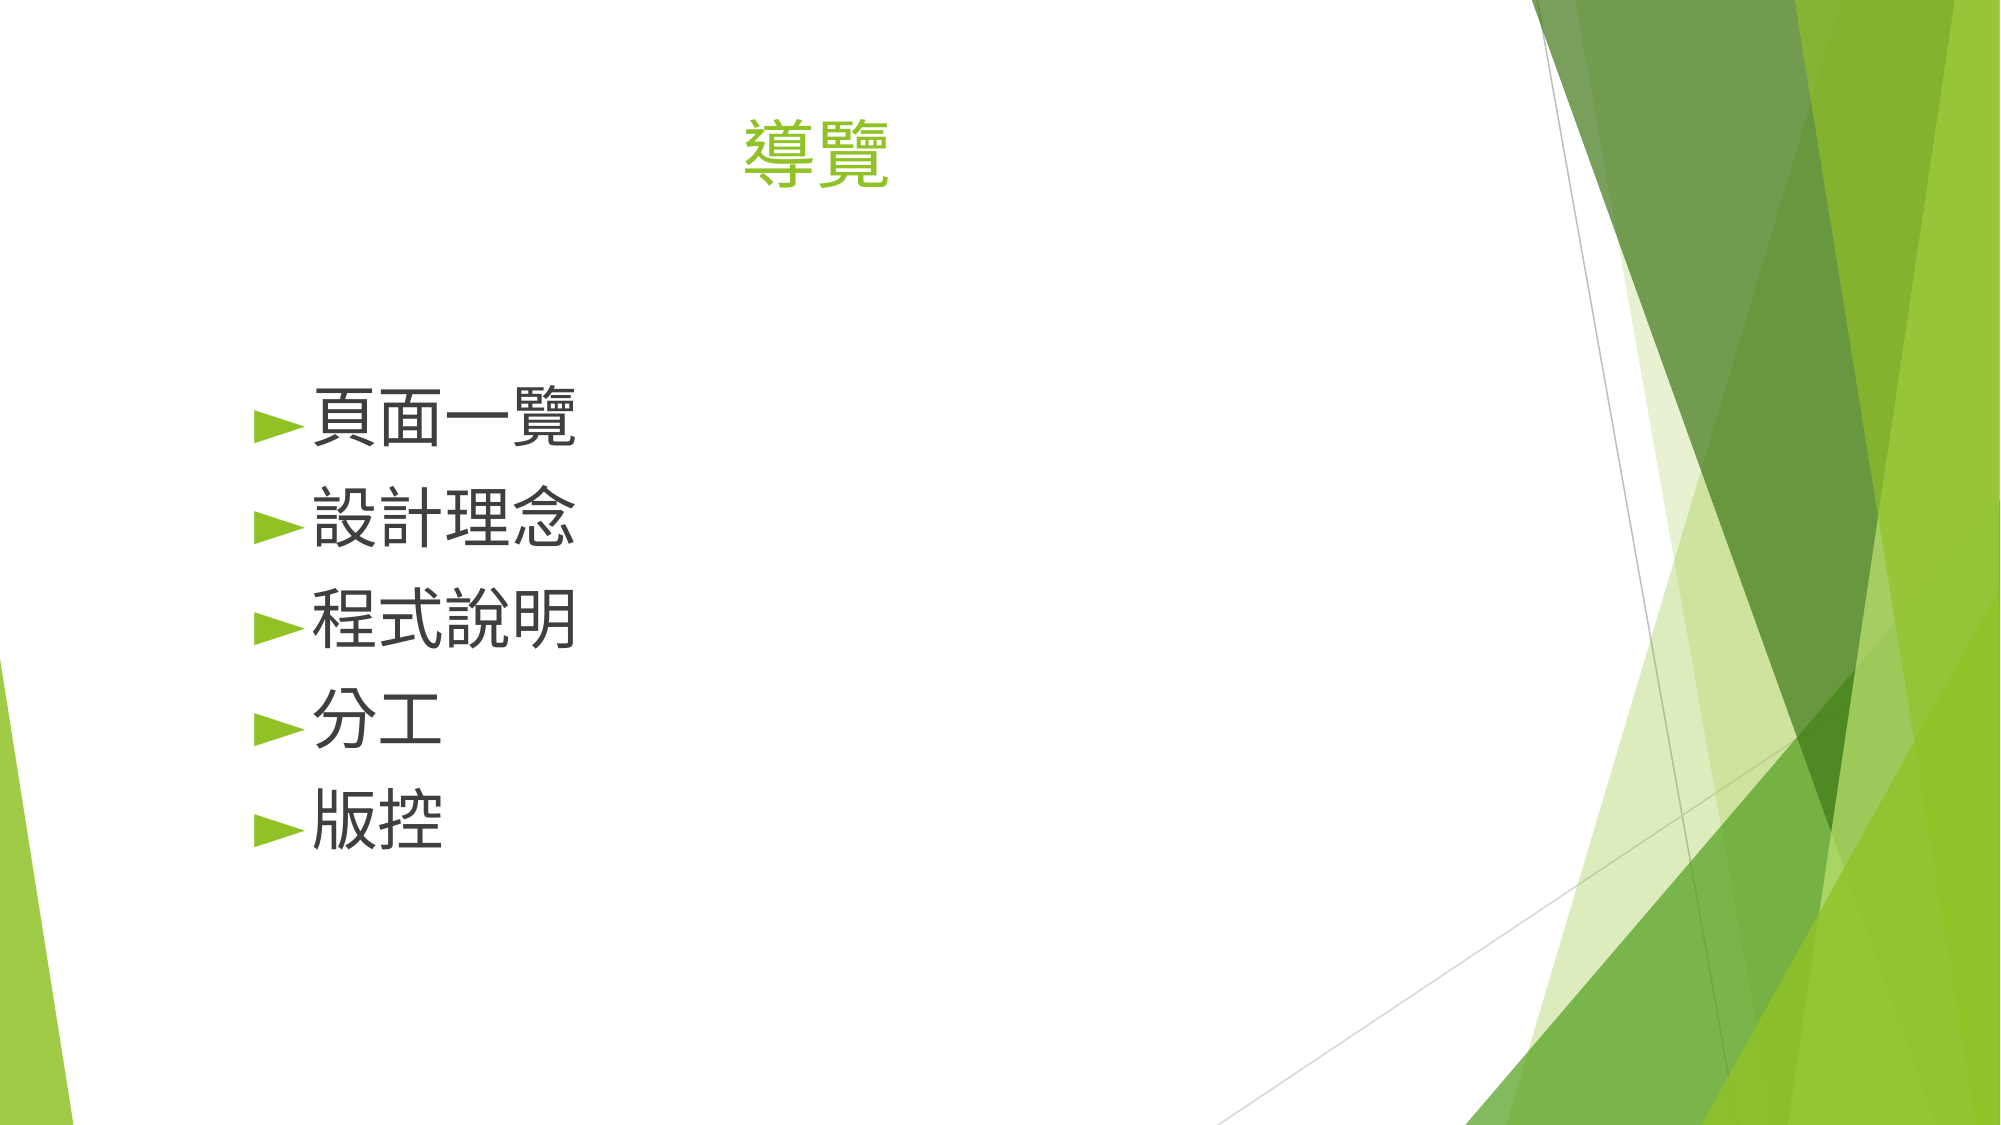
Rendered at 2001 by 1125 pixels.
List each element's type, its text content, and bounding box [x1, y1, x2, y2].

title 導覽 [111, 99, 1522, 209]
list 頁面一覽 設計理念 程式說明 分工 版控 [239, 367, 1651, 1125]
